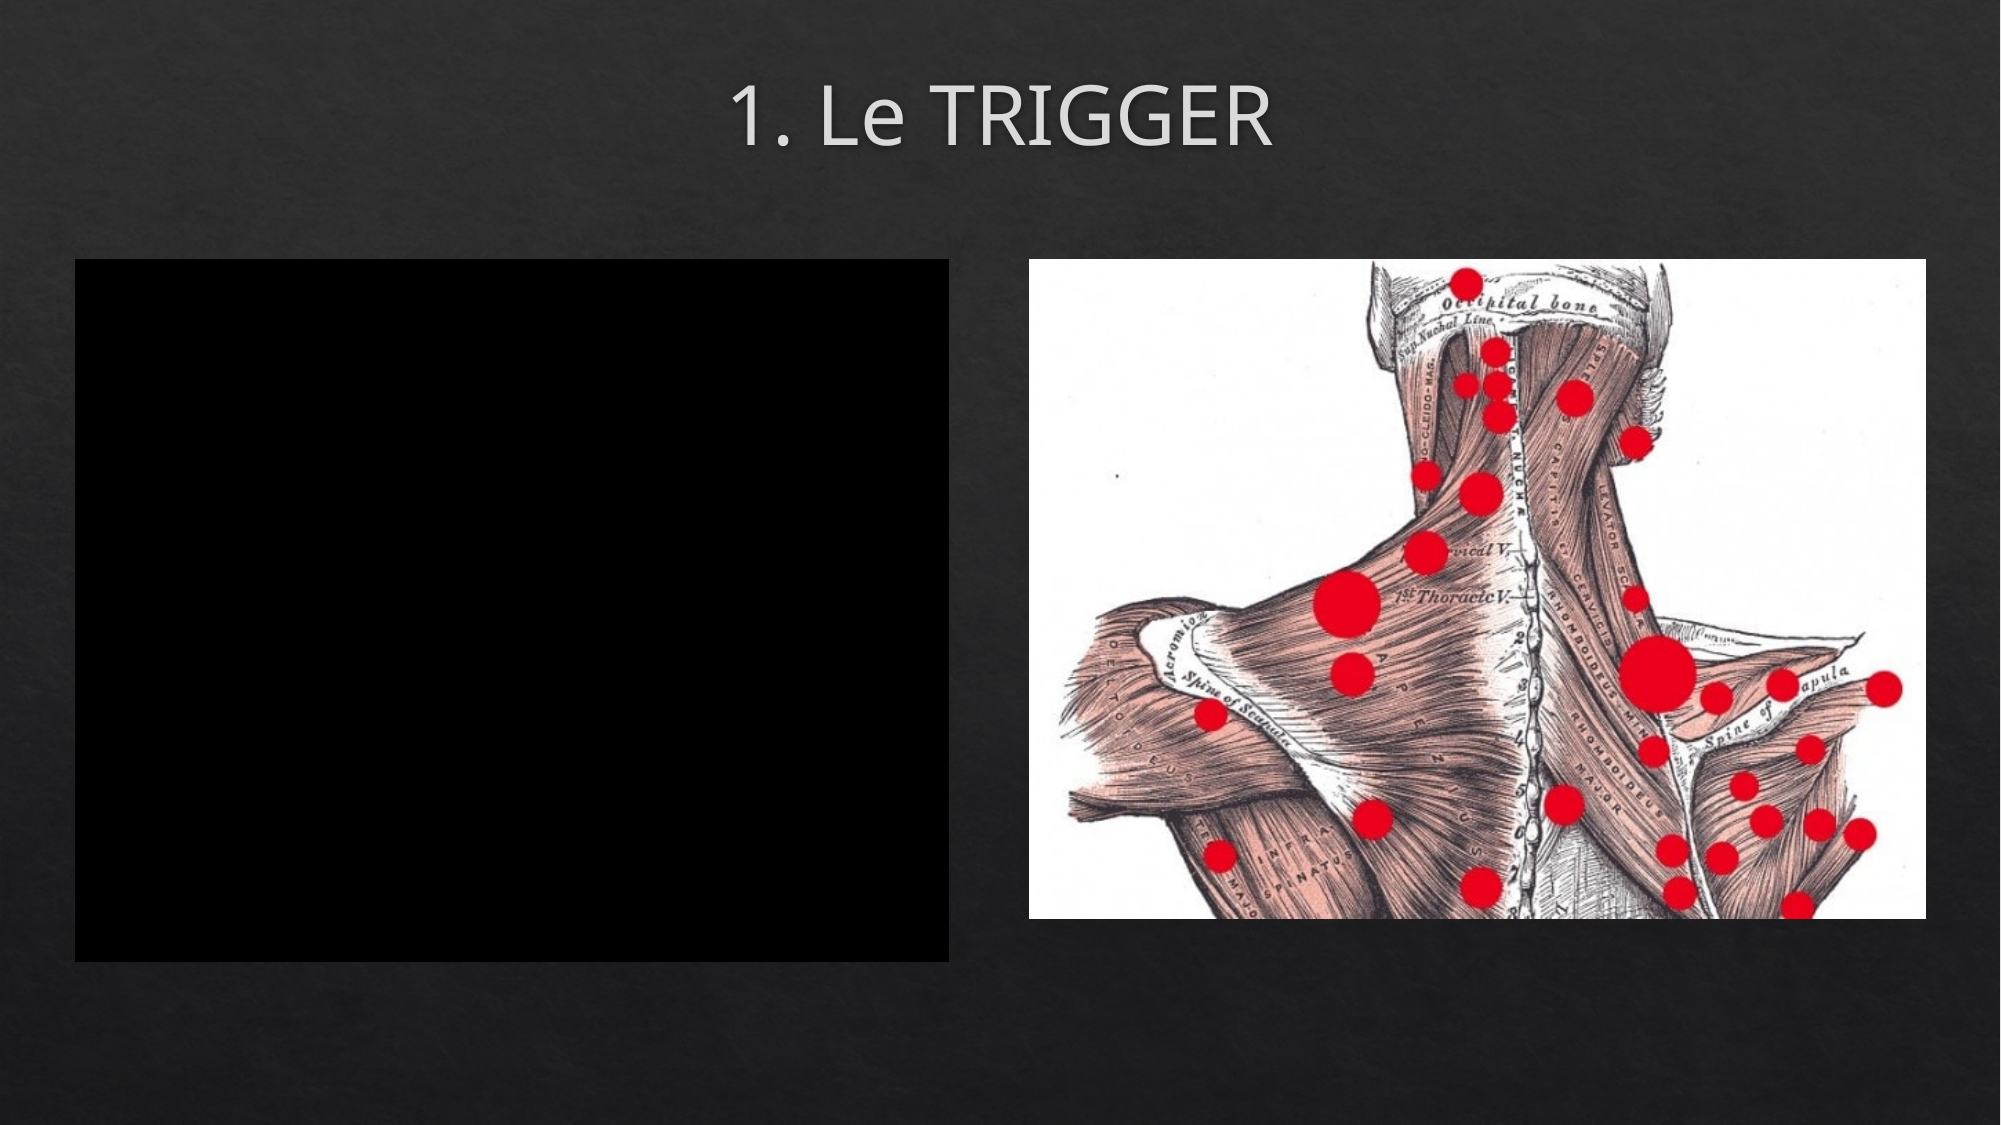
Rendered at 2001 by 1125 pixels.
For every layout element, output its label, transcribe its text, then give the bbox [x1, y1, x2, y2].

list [74, 258, 950, 963]
picture [1028, 258, 1926, 919]
title 1. Le TRIGGER [150, 32, 1850, 192]
